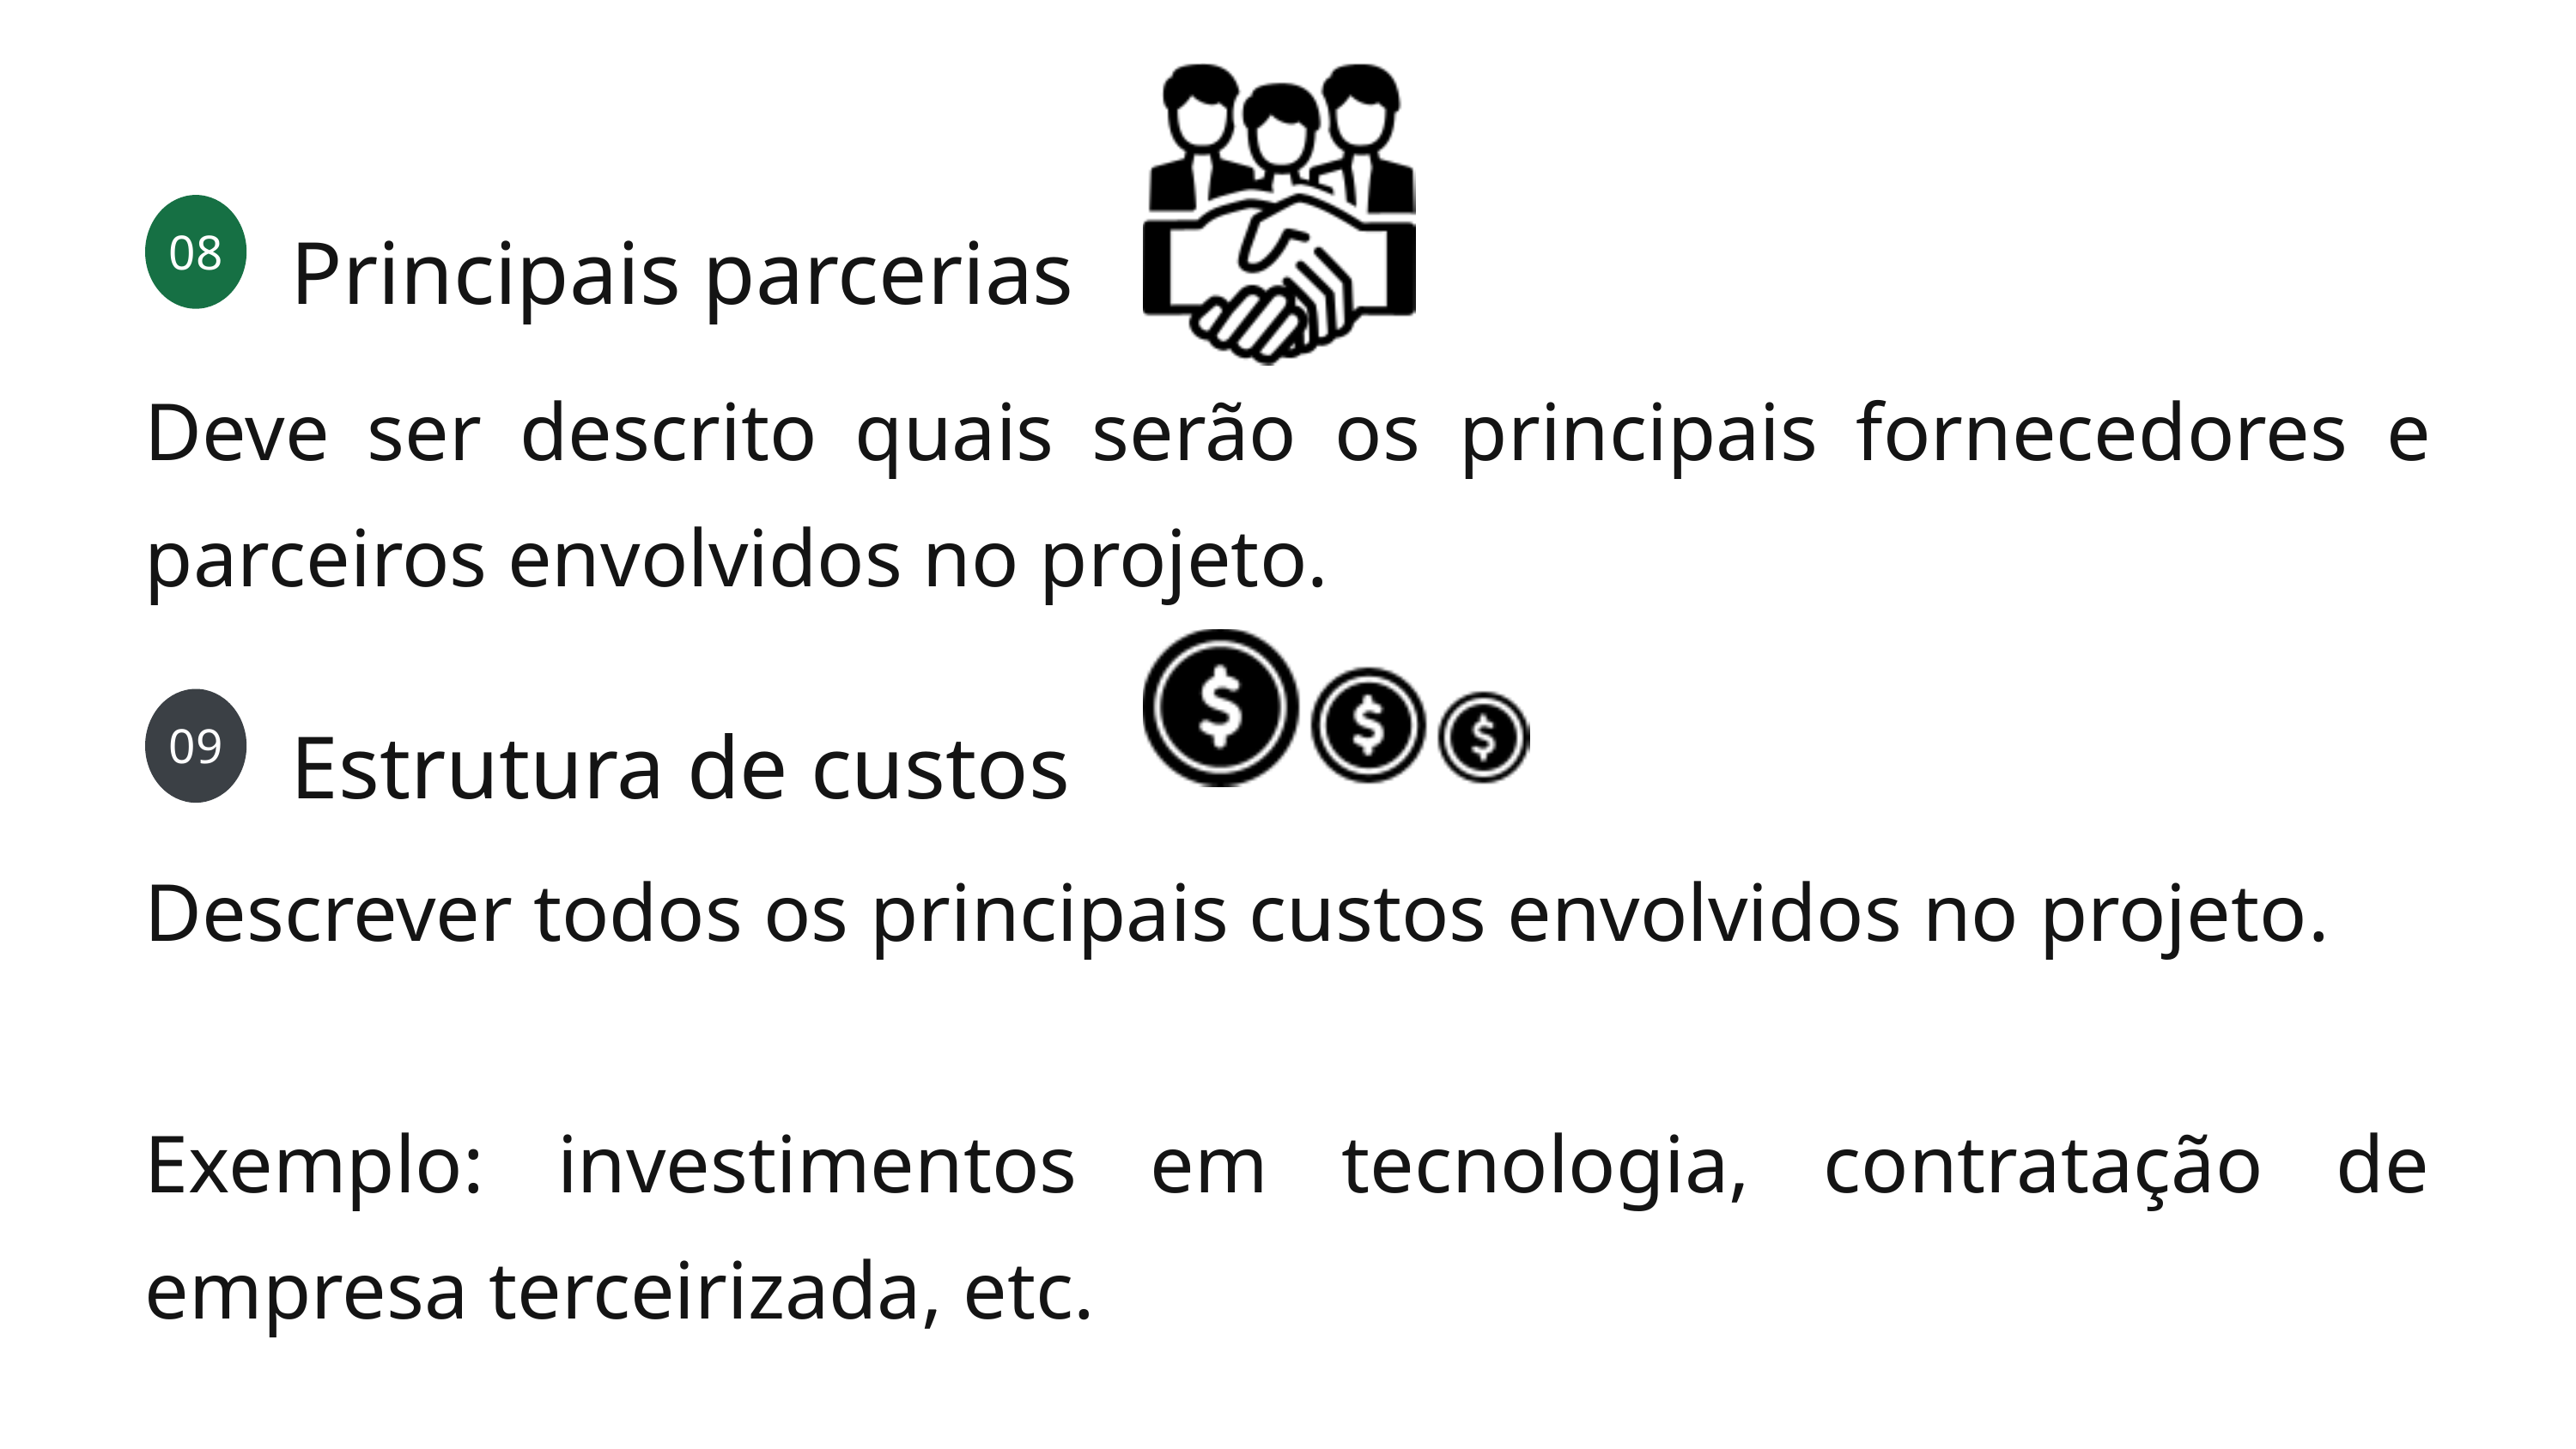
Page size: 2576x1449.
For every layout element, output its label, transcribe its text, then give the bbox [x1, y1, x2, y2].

picture [1143, 629, 1531, 787]
text_box Estrutura de custos [290, 687, 1097, 816]
picture [1143, 63, 1416, 367]
text_box Descrever todos os principais custos envolvidos no projeto. Exemplo: investimentos em tecnologia, contratação de empresa terceirizada, etc. [144, 830, 2432, 1449]
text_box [144, 688, 247, 803]
text_box Principais parcerias [290, 192, 1139, 322]
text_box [144, 194, 247, 309]
text_box Deve ser descrito quais serão os principais fornecedores e parceiros envolvidos no projeto. [144, 350, 2432, 603]
